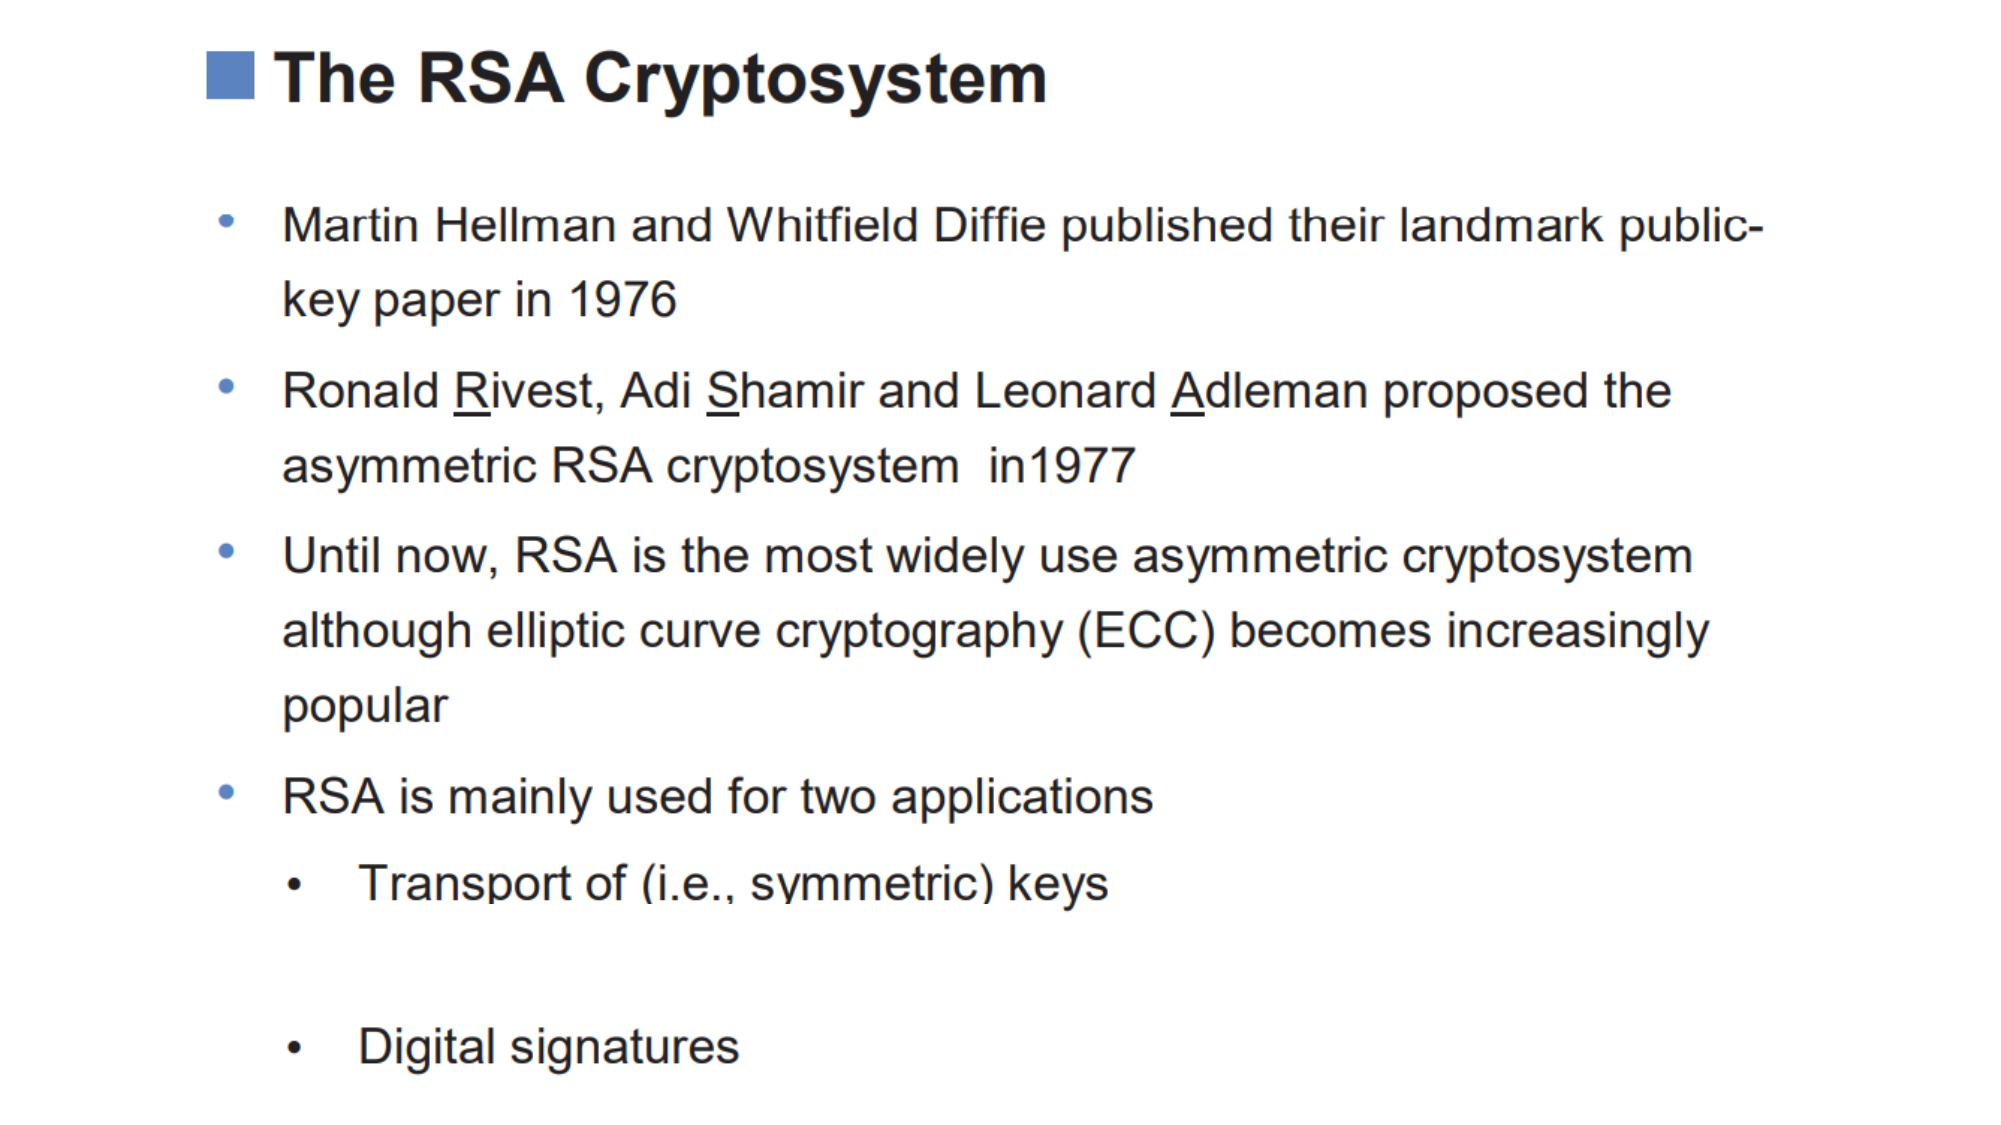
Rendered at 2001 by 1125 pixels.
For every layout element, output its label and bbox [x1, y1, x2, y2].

picture [114, 0, 1886, 1125]
